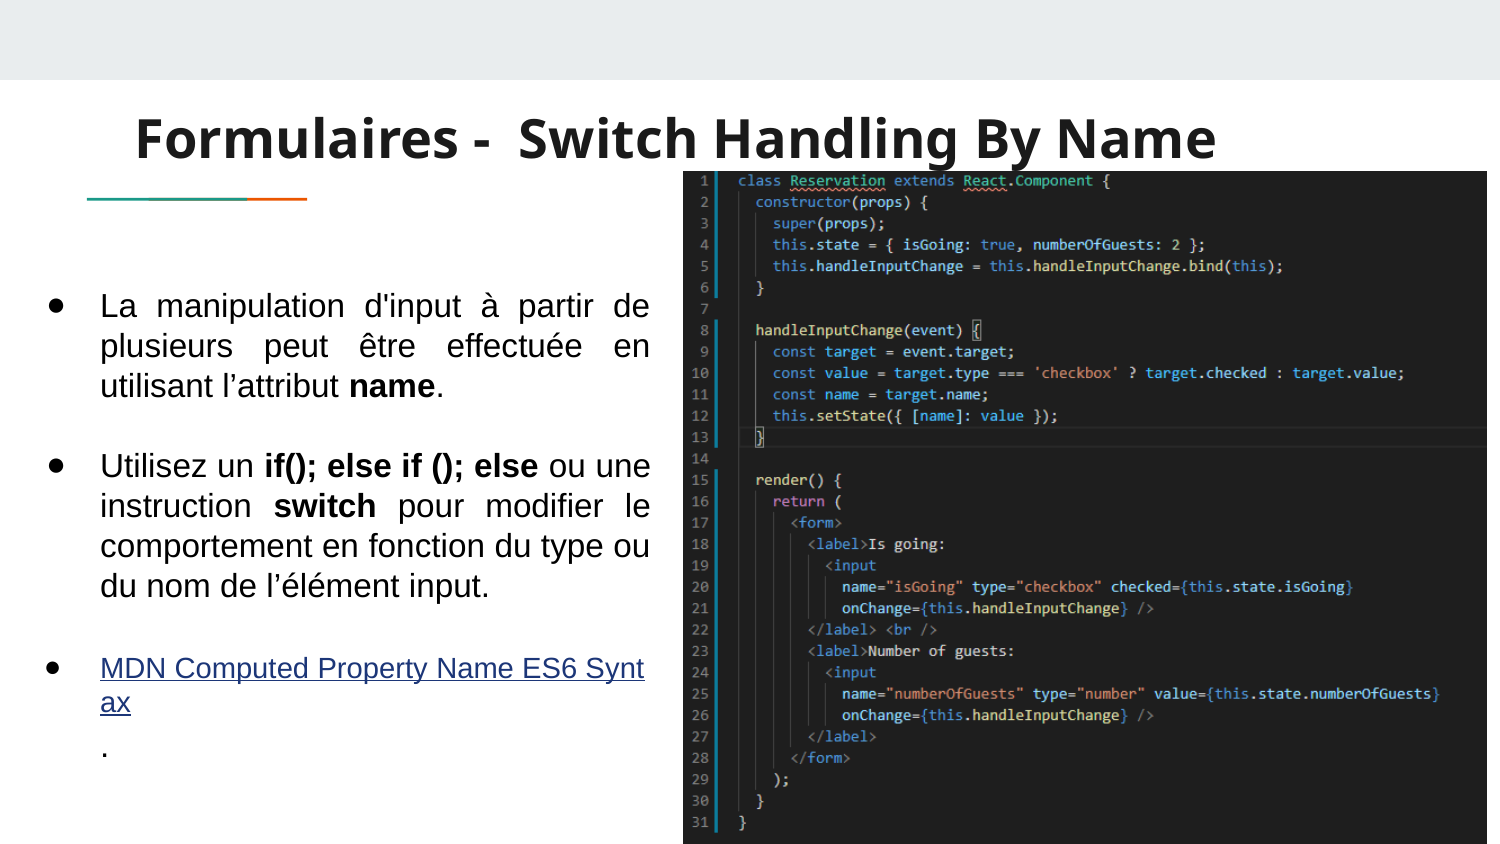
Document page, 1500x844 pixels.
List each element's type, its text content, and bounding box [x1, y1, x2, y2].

text_box La manipulation d'input à partir de plusieurs peut être effectuée en utilisant l’attribut name. Utilisez un if(); else if (); else ou une instruction switch pour modifier le comportement en fonction du type ou du nom de l’élément input. MDN Computed Property Name ES6 Syntax . [10, 229, 667, 711]
title Formulaires - Switch Handling By Name [119, 89, 1381, 178]
picture [683, 170, 1488, 844]
